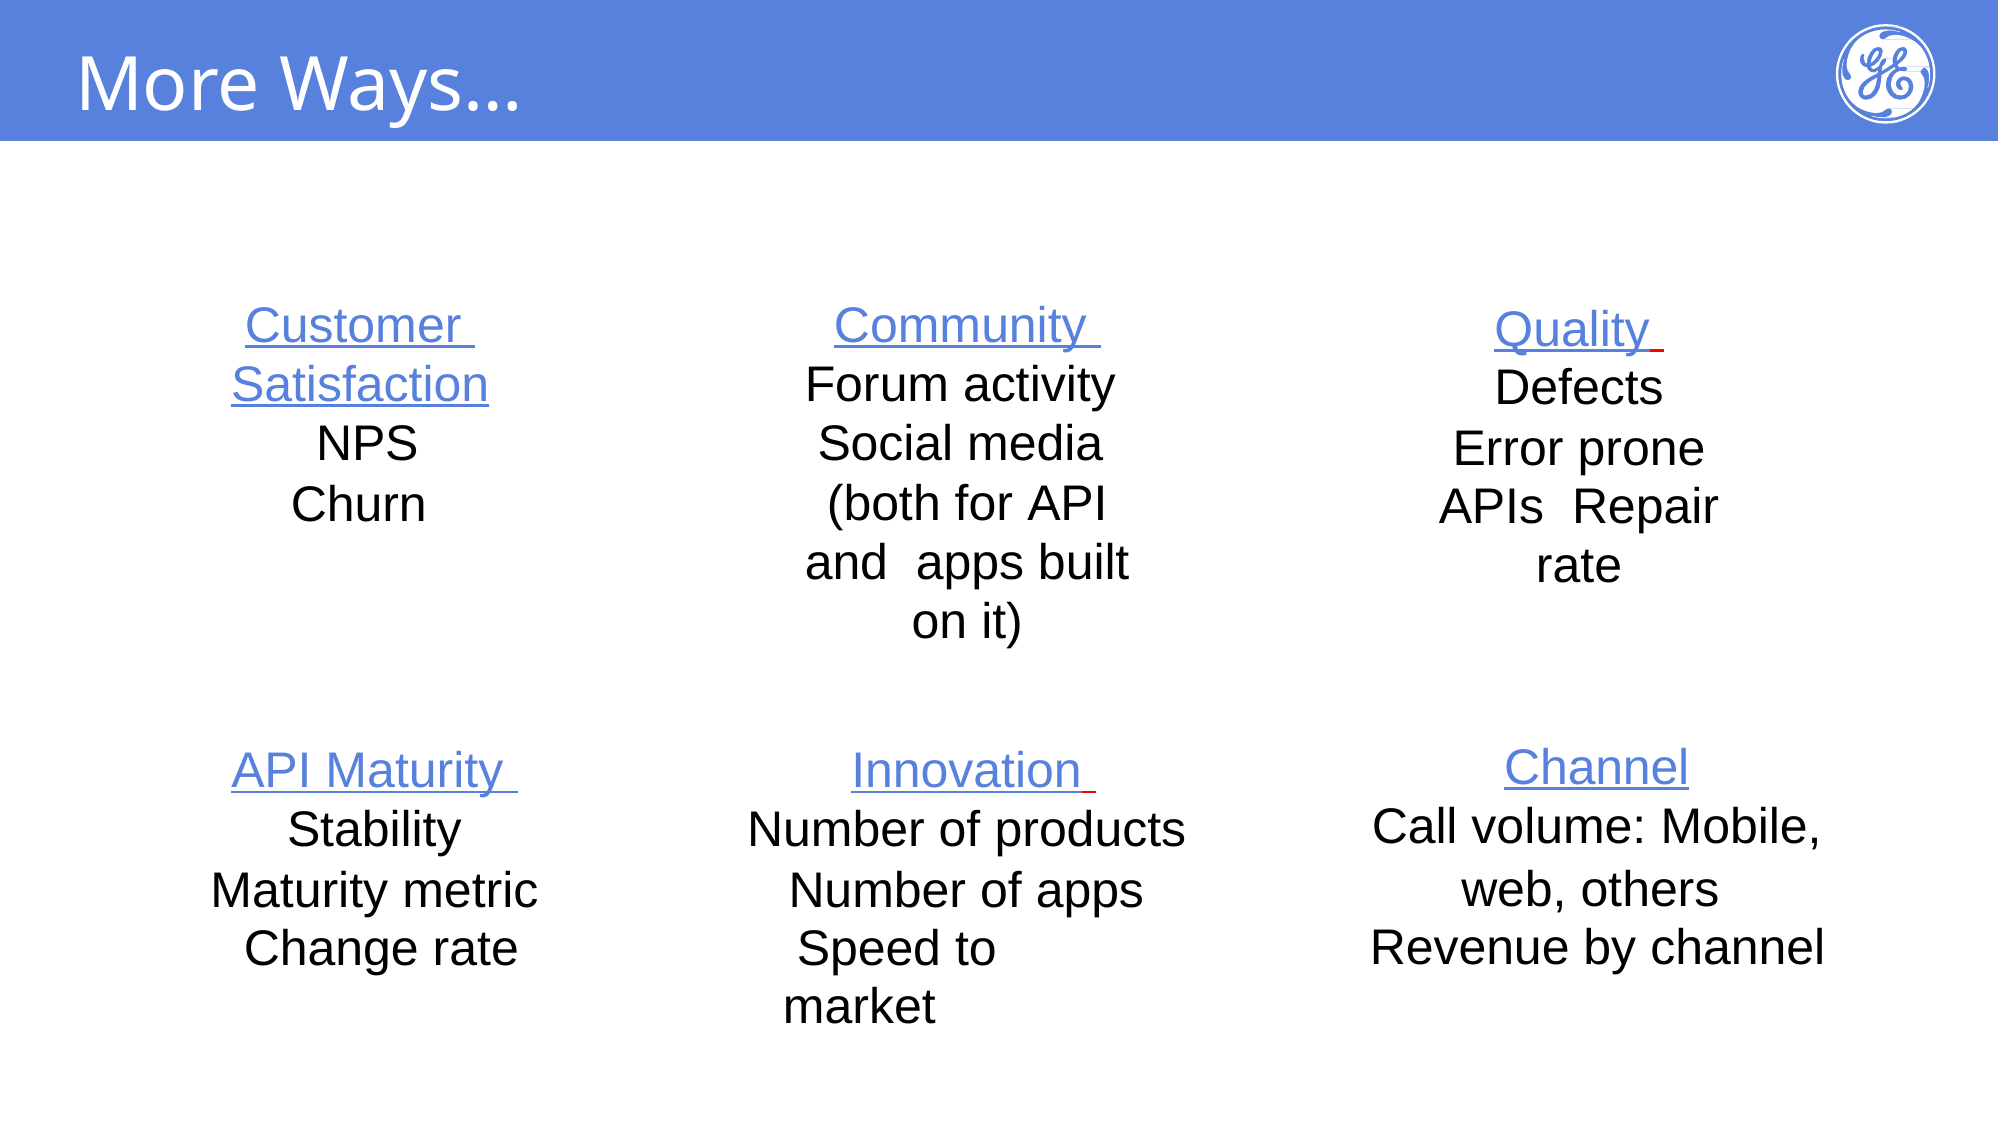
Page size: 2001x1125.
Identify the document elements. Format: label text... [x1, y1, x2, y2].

text_box API Maturity Stability Maturity metric Change rate [206, 736, 541, 976]
text_box Channel Call volume: Mobile, web, others Revenue by channel [1365, 735, 1828, 975]
text_box Community Forum activity Social media (both for API and apps built on it) [776, 294, 1157, 651]
text_box Innovation Number of products Number of apps Speed to market [744, 739, 1189, 1034]
text_box [0, 0, 1998, 141]
text_box More Ways… [75, 46, 1926, 141]
text_box Customer Satisfaction NPS Churn [227, 294, 492, 532]
text_box [1844, 24, 1936, 104]
text_box Quality Defects Error prone APIs Repair rate [1390, 297, 1766, 593]
